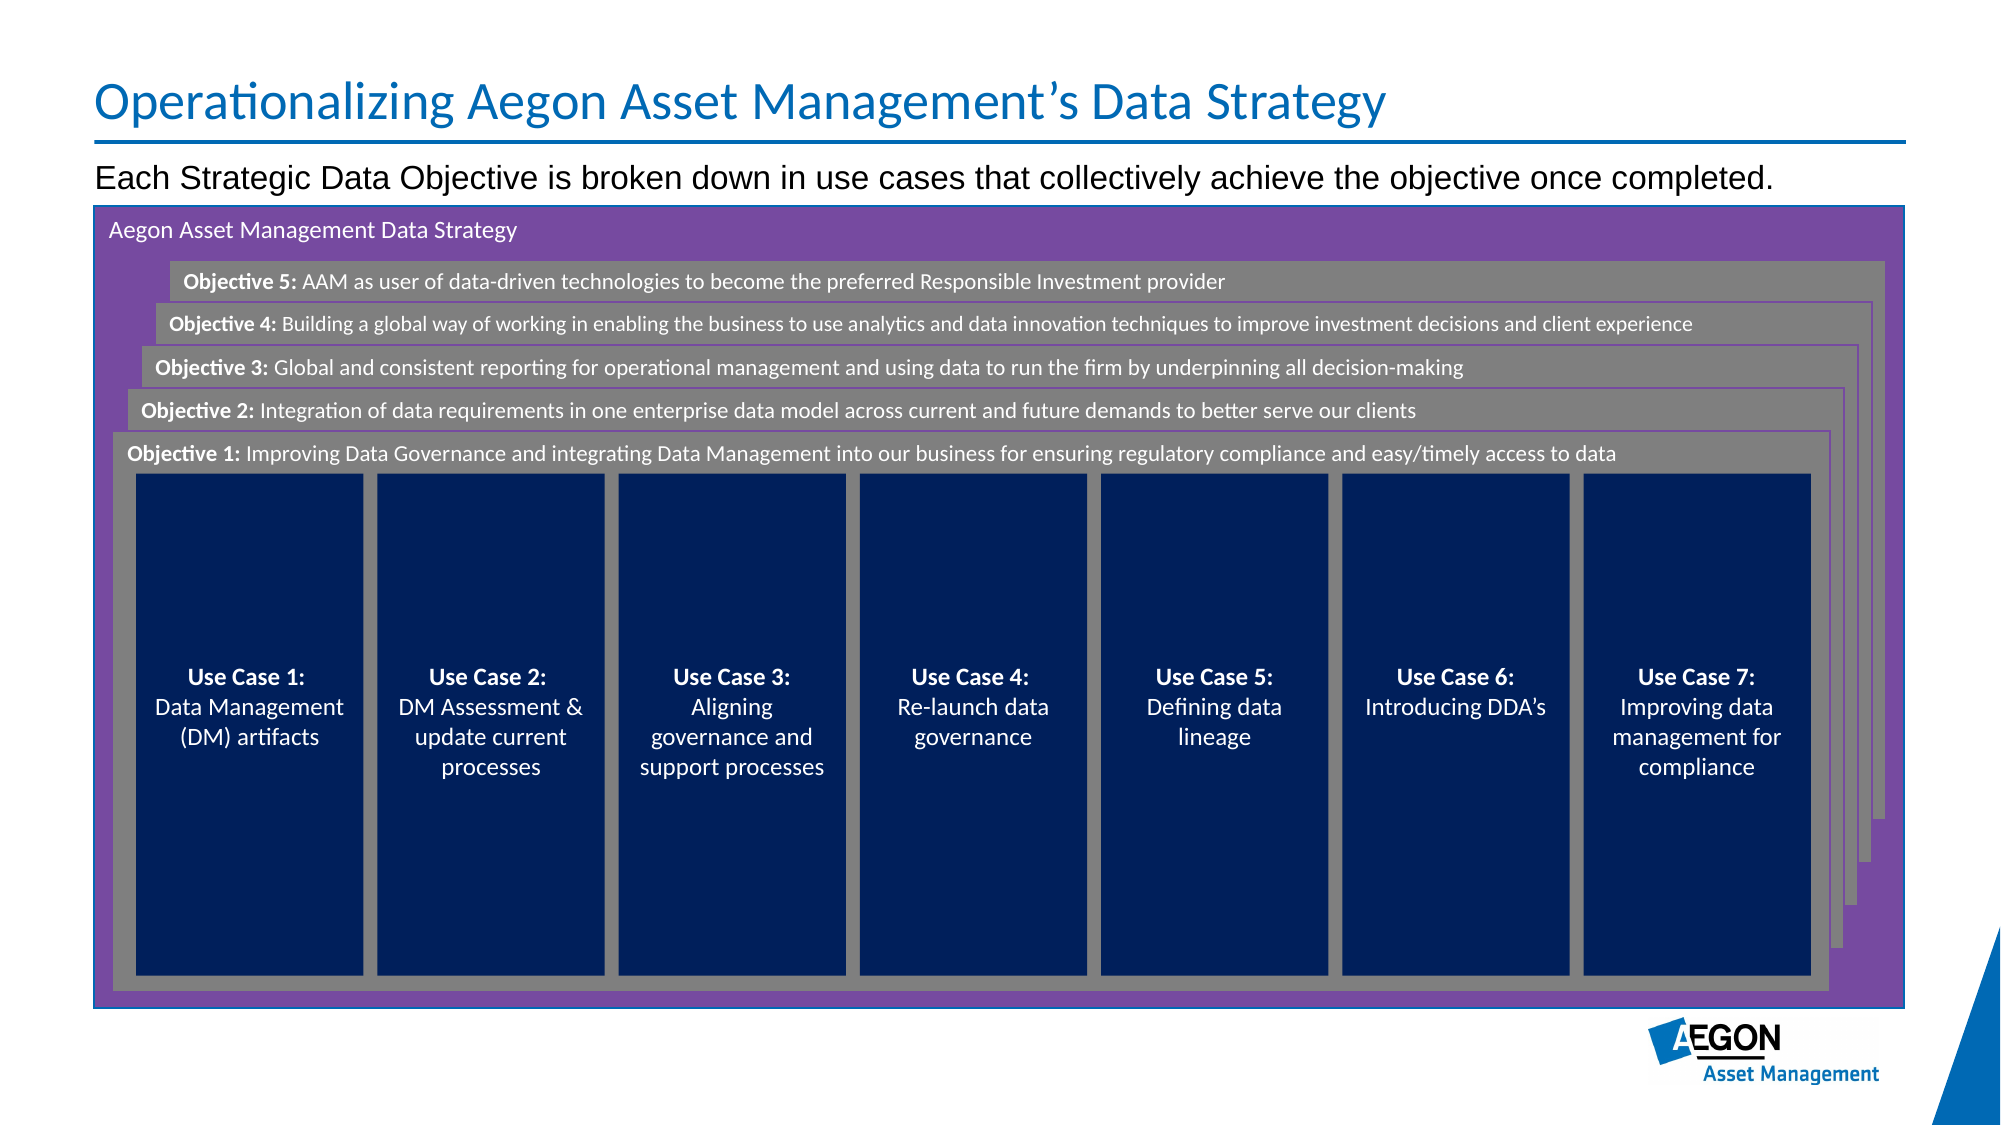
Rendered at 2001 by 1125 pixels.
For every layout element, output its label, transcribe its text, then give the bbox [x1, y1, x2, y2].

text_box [93, 205, 1905, 1008]
title Operationalizing Aegon Asset Management’s Data Strategy [94, 60, 1906, 120]
picture [1648, 1017, 1879, 1085]
subtitle Each Strategic Data Objective is broken down in use cases that collectively achieve the objective once completed. [94, 156, 1906, 224]
